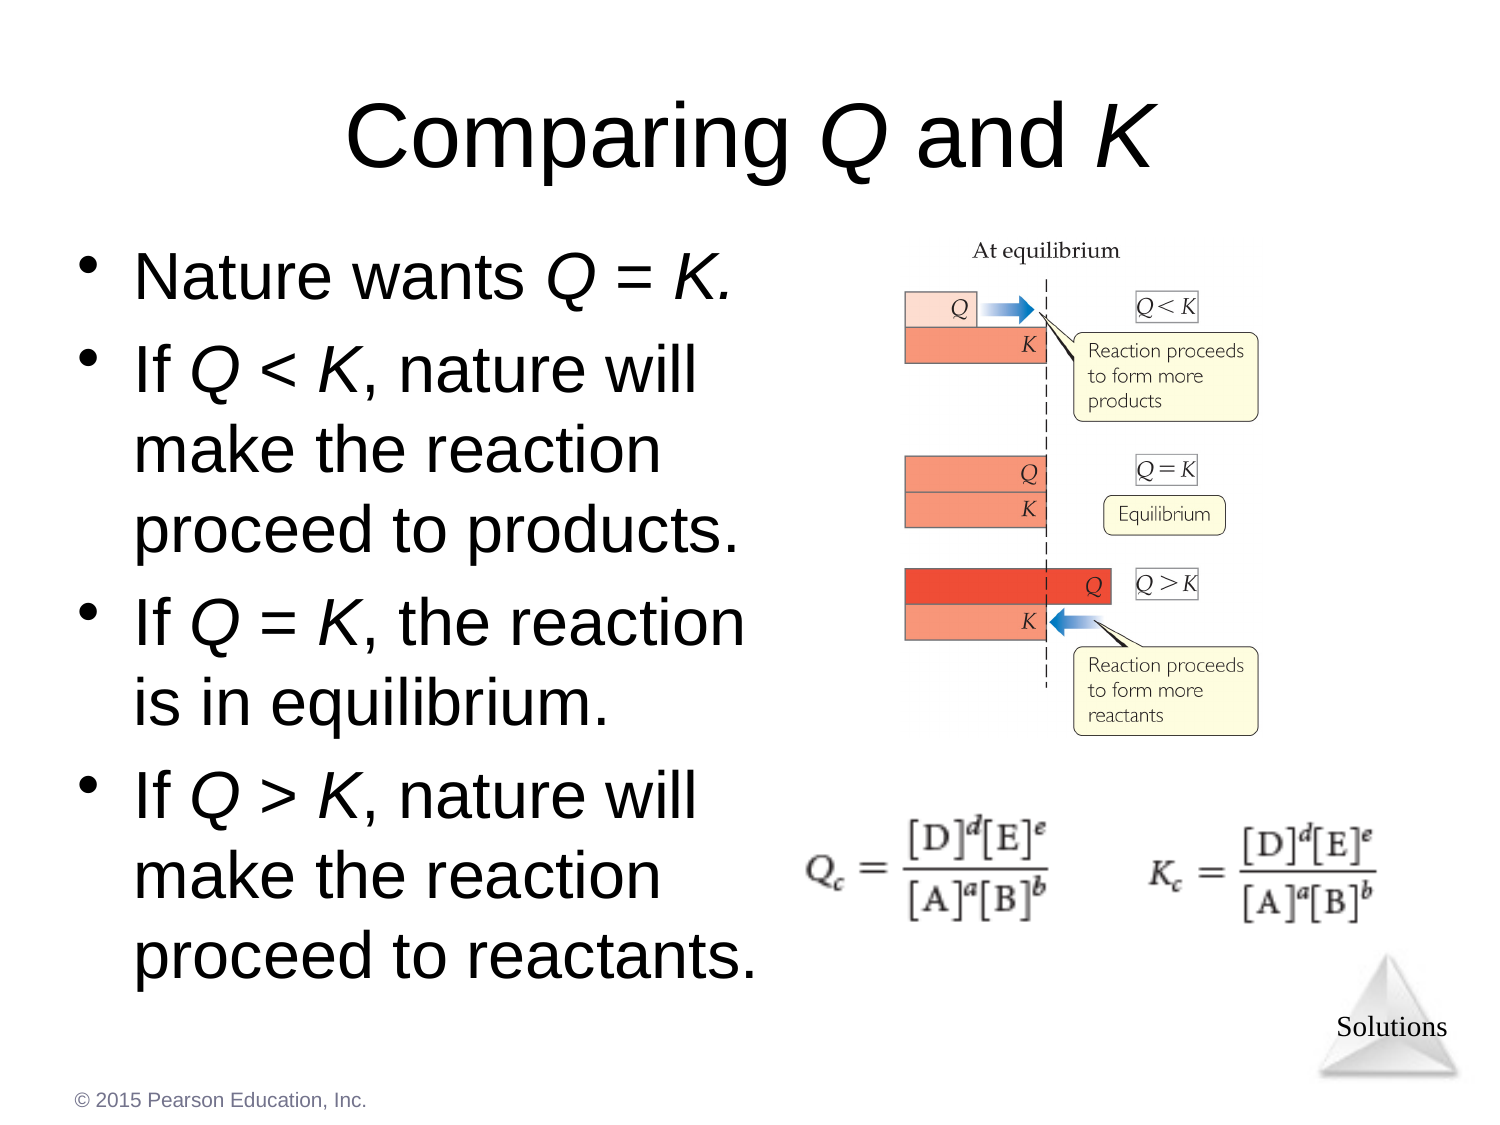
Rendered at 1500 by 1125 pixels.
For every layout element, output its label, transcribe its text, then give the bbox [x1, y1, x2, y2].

picture [1137, 798, 1500, 1125]
title Comparing Q and K [112, 37, 1388, 225]
list Nature wants Q = K. If Q < K, nature will make the reaction proceed to products. If Q = K, the reaction is in equilibrium. If Q > K, nature will make the reaction proceed to reactants. [62, 224, 788, 1000]
picture [783, 787, 1082, 951]
picture [899, 237, 1263, 738]
